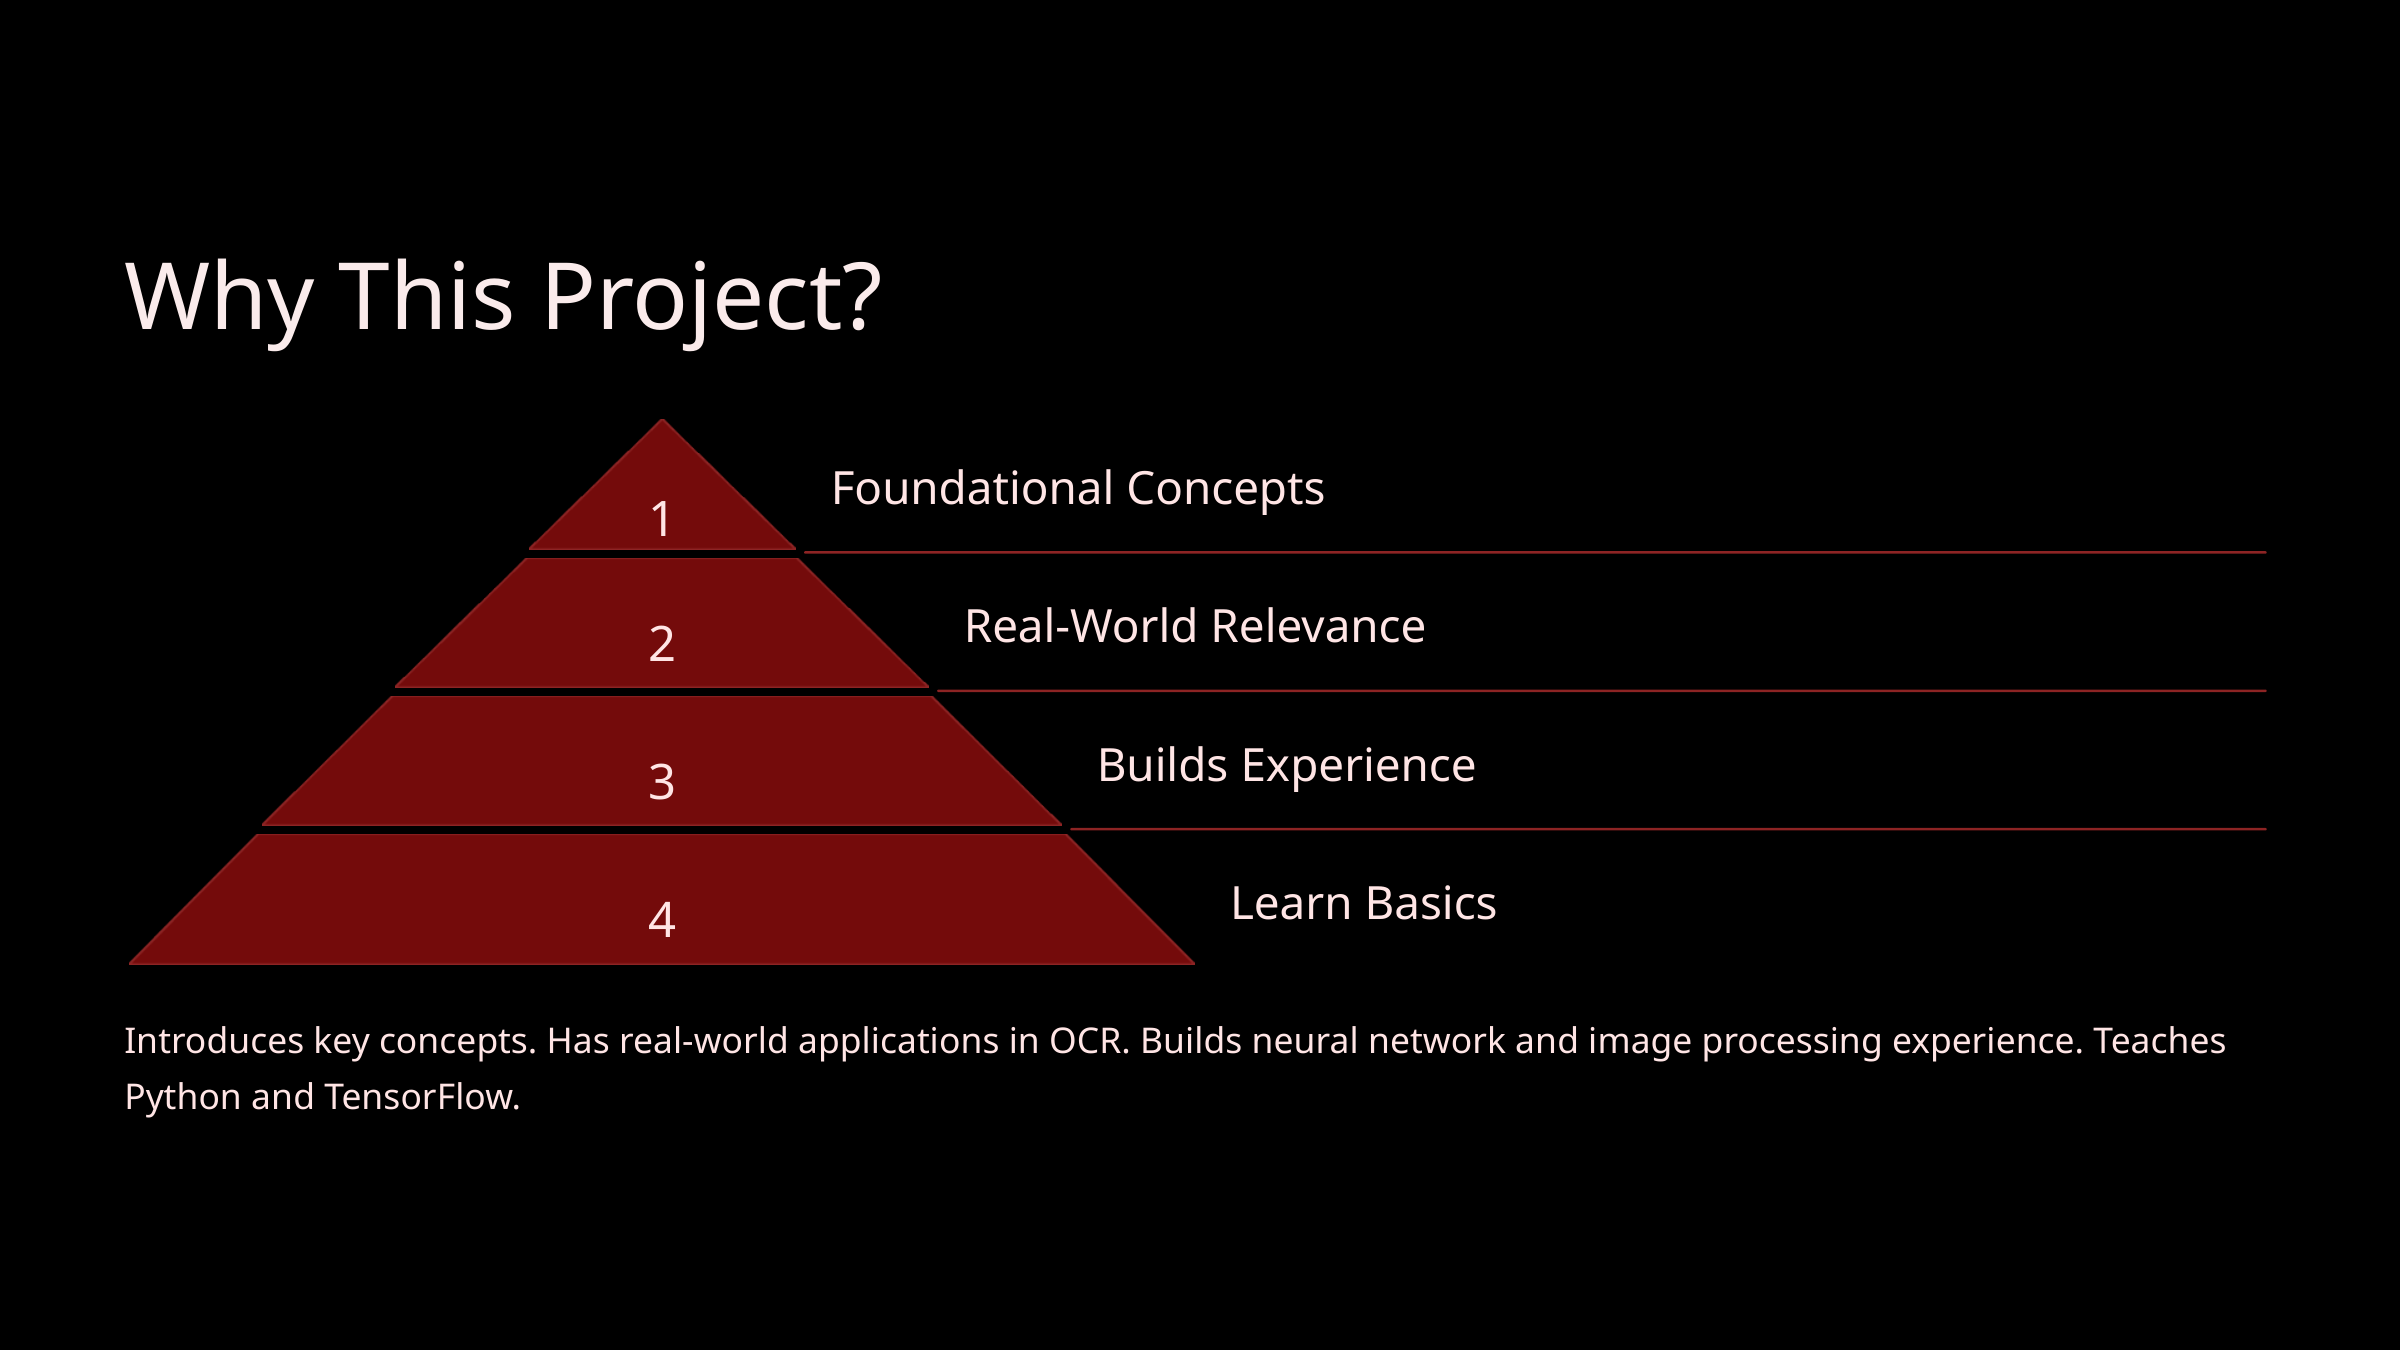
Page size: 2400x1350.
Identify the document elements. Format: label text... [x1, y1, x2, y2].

picture [129, 834, 1195, 965]
text_box [937, 689, 2267, 693]
text_box Why This Project? [124, 231, 1133, 349]
text_box Foundational Concepts [830, 455, 1475, 514]
text_box Real-World Relevance [963, 593, 1565, 653]
text_box Learn Basics [1230, 870, 1597, 929]
text_box Introduces key concepts. Has real-world applications in OCR. Builds neural network and image processing experience. Teaches Python and TensorFlow. [124, 1004, 2276, 1119]
text_box Builds Experience [1096, 732, 1597, 791]
text_box [1070, 827, 2267, 831]
picture [528, 419, 796, 550]
picture [262, 696, 1062, 827]
picture [395, 558, 929, 688]
